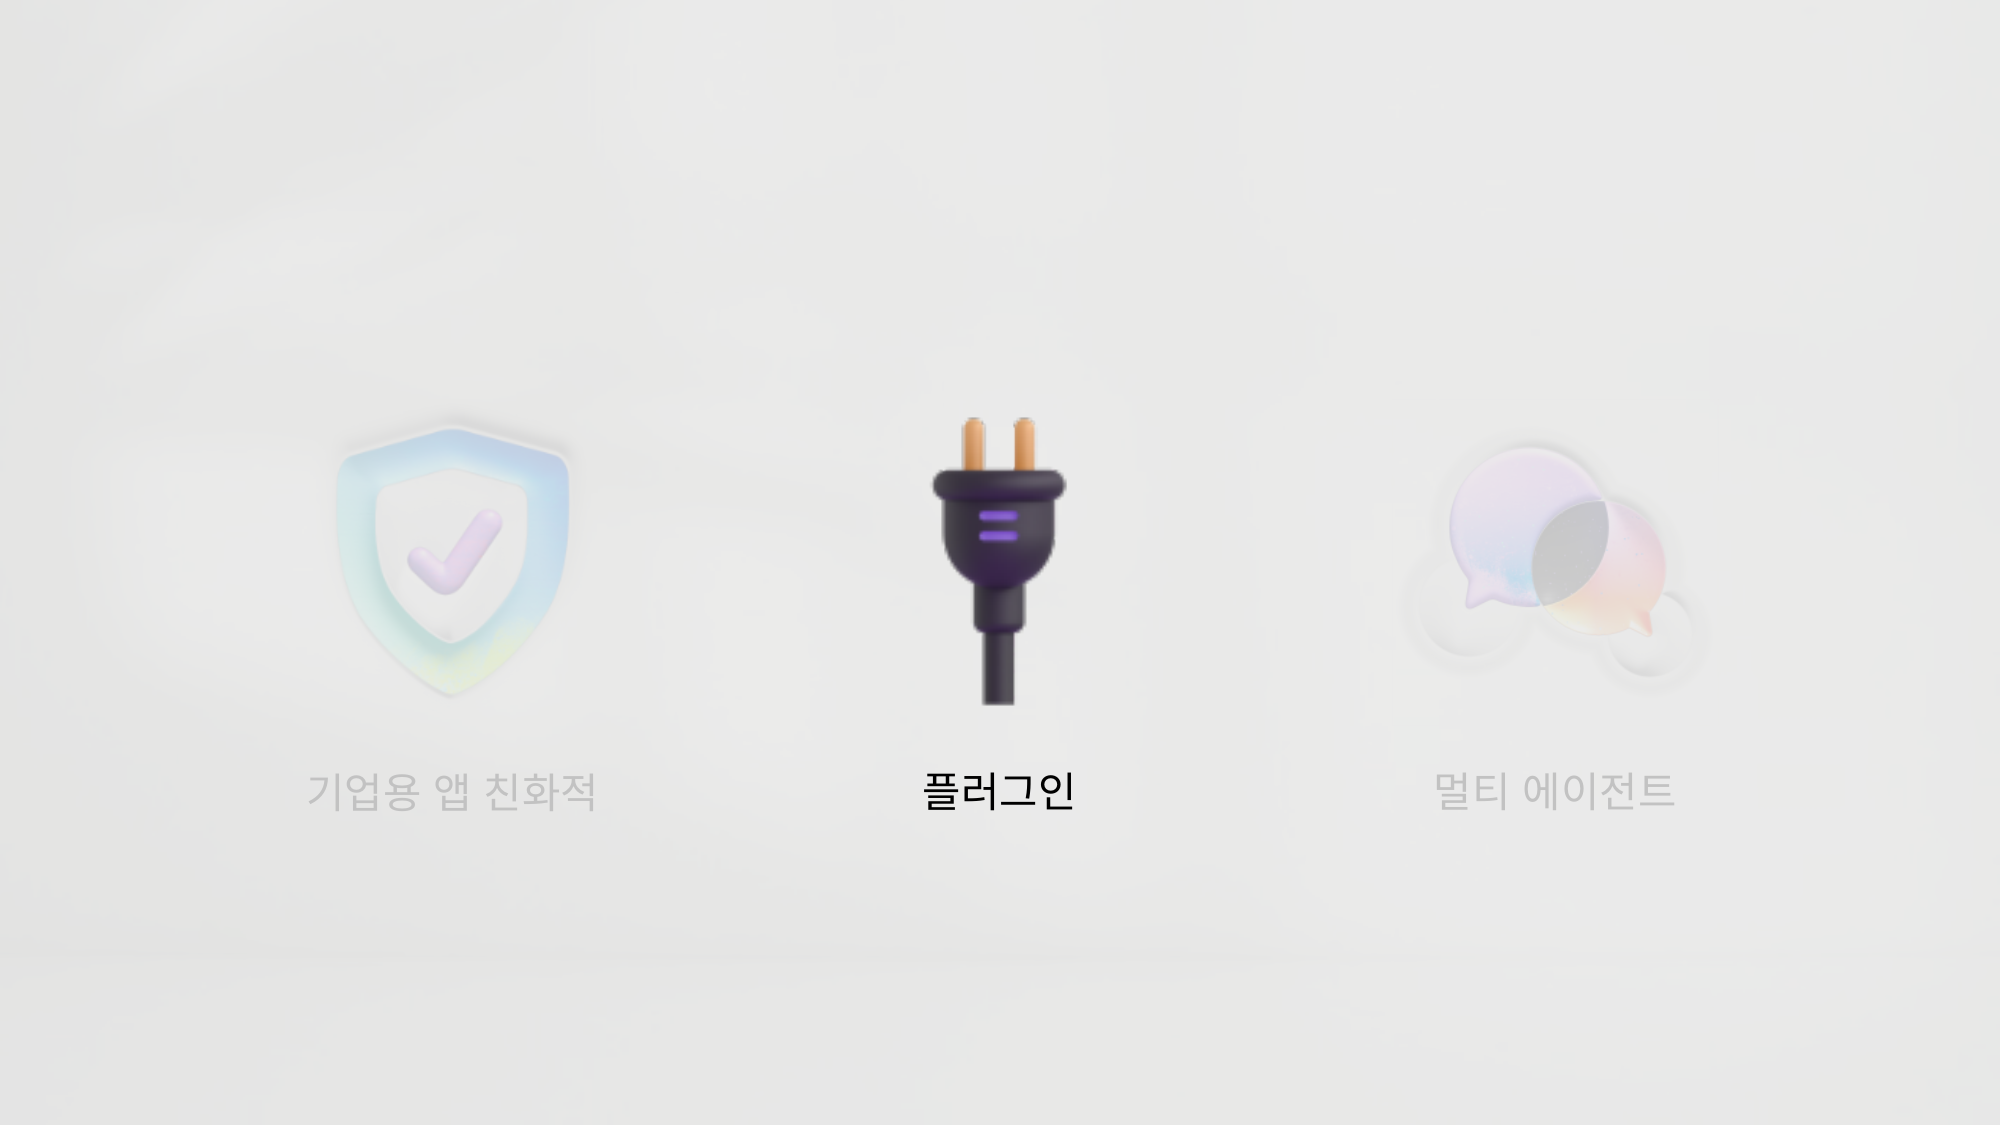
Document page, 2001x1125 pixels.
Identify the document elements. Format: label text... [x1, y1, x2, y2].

picture [285, 399, 620, 726]
picture [1392, 399, 1719, 726]
text_box 플러그인 [794, 766, 1206, 817]
text_box [0, 0, 2000, 1125]
picture [841, 399, 1168, 726]
